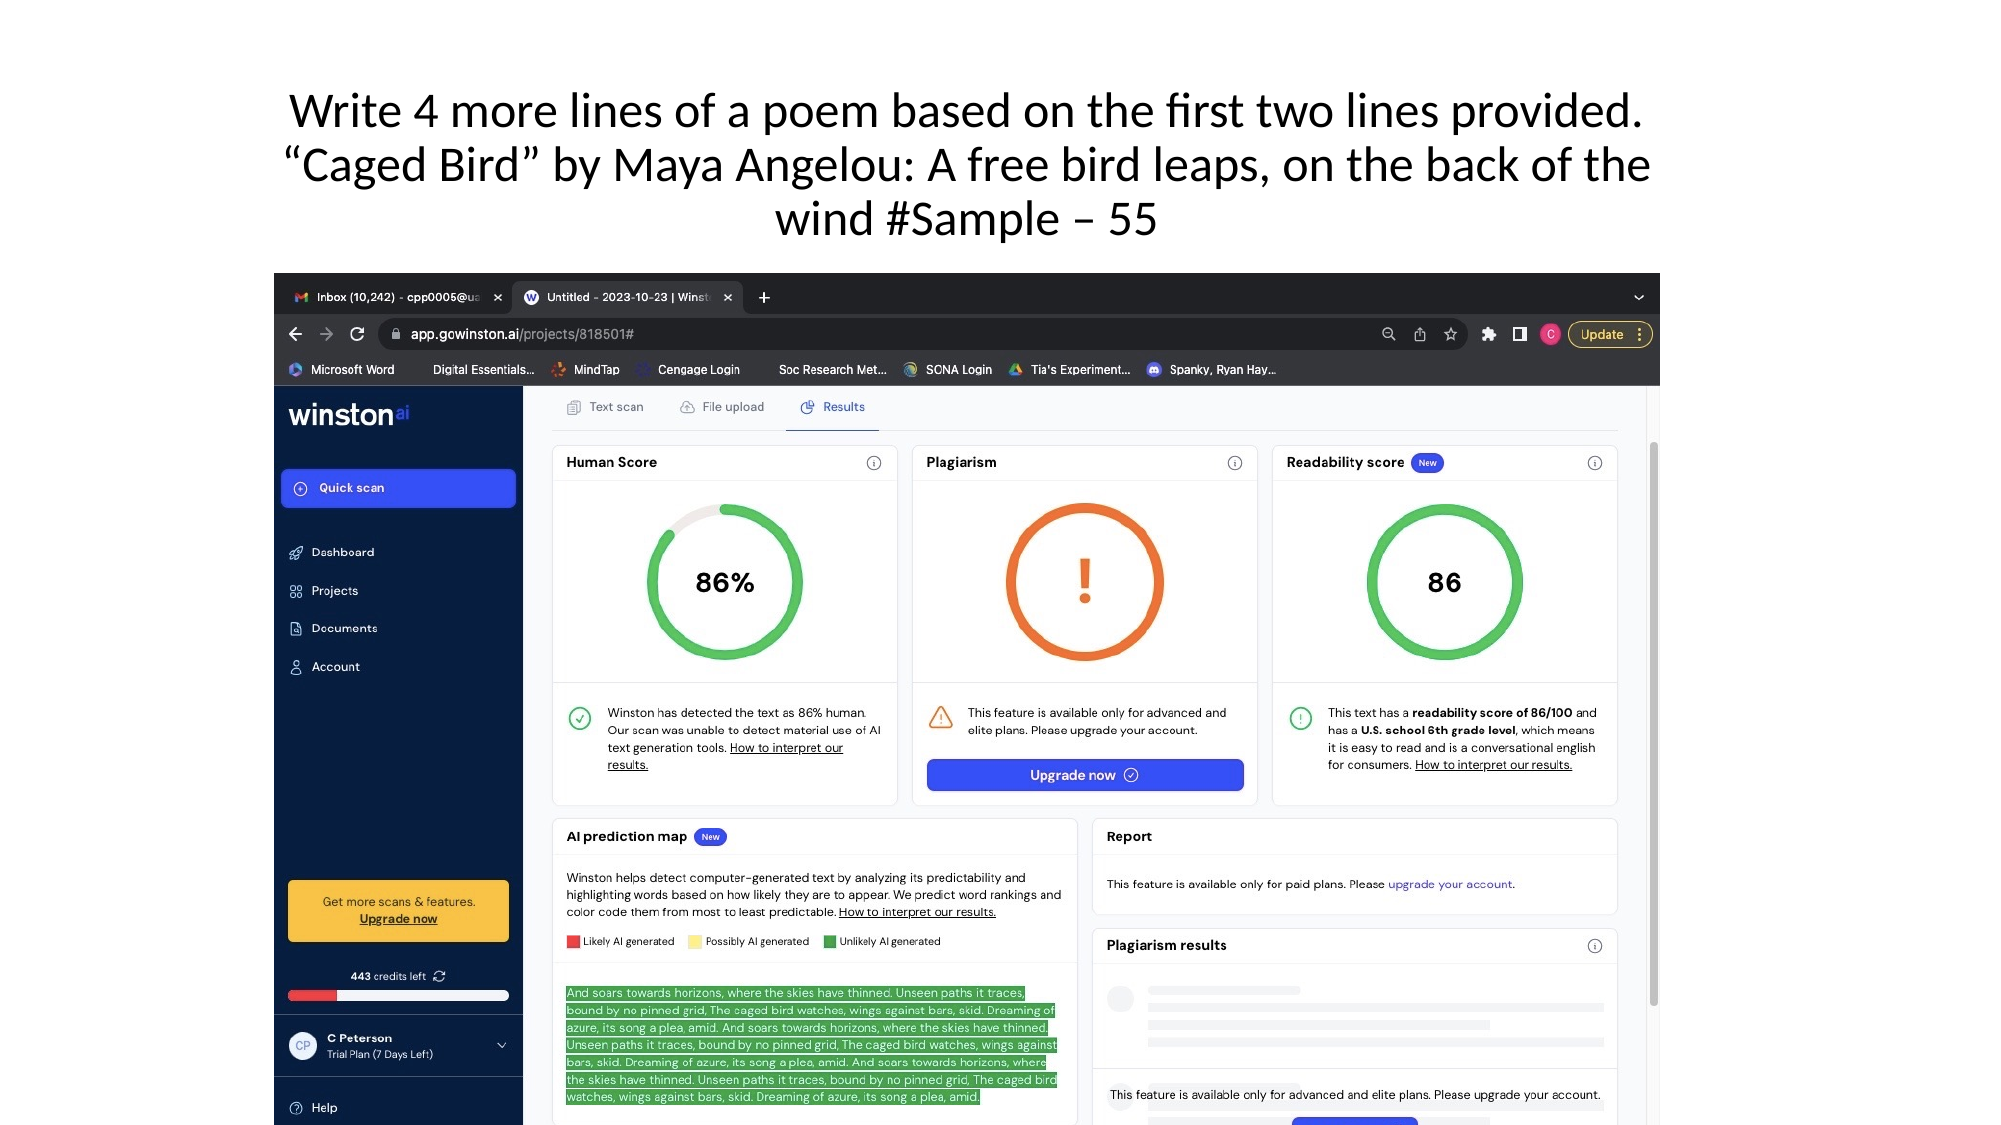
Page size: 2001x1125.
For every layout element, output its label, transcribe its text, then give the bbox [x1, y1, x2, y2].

subtitle Write 4 more lines of a poem based on the first two lines provided. “Caged Bird” by Maya Angelou: A free bird leaps, on the back of the wind #Sample – 55 [216, 76, 1717, 260]
picture [274, 273, 1660, 1125]
